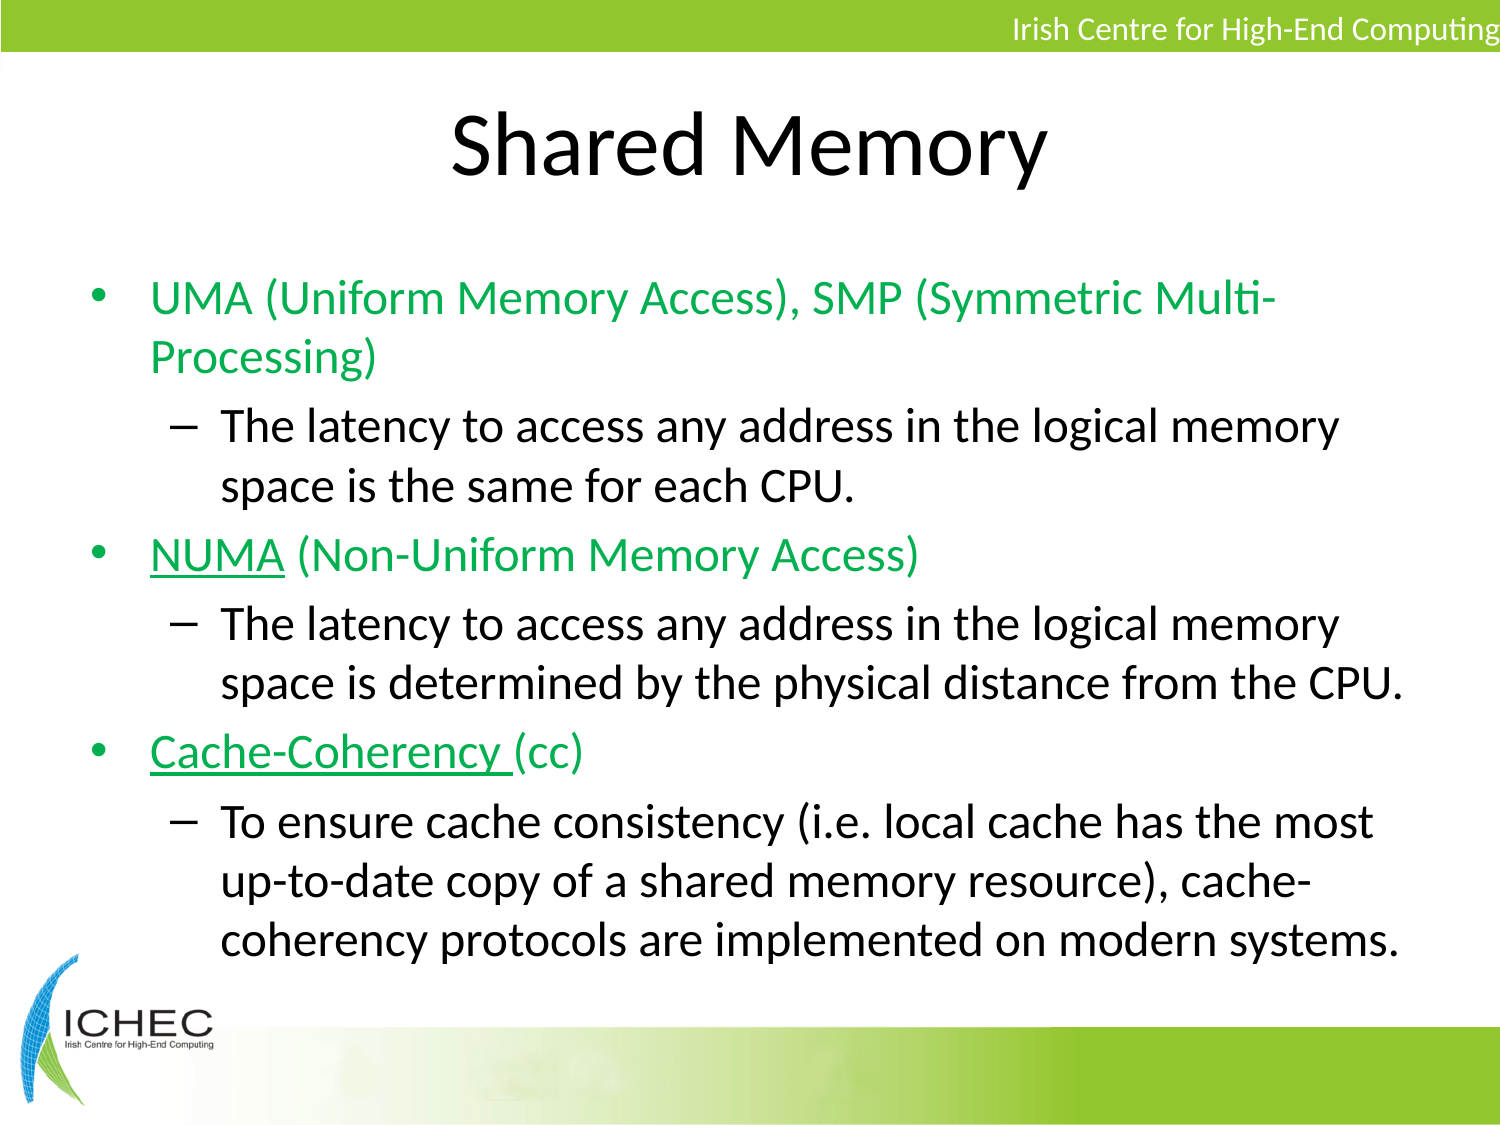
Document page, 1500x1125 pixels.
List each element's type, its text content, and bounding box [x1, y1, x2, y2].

title Shared Memory [75, 45, 1425, 233]
list UMA (Uniform Memory Access), SMP (Symmetric Multi-Processing) The latency to access any address in the logical memory space is the same for each CPU. NUMA (Non-Uniform Memory Access) The latency to access any address in the logical memory space is determined by the physical distance from the CPU. Cache-Coherency (cc) To ensure cache consistency (i.e. local cache has the most up-to-date copy of a shared memory resource), cache-coherency protocols are implemented on modern systems. [75, 257, 1425, 1000]
picture [0, 0, 1500, 1125]
